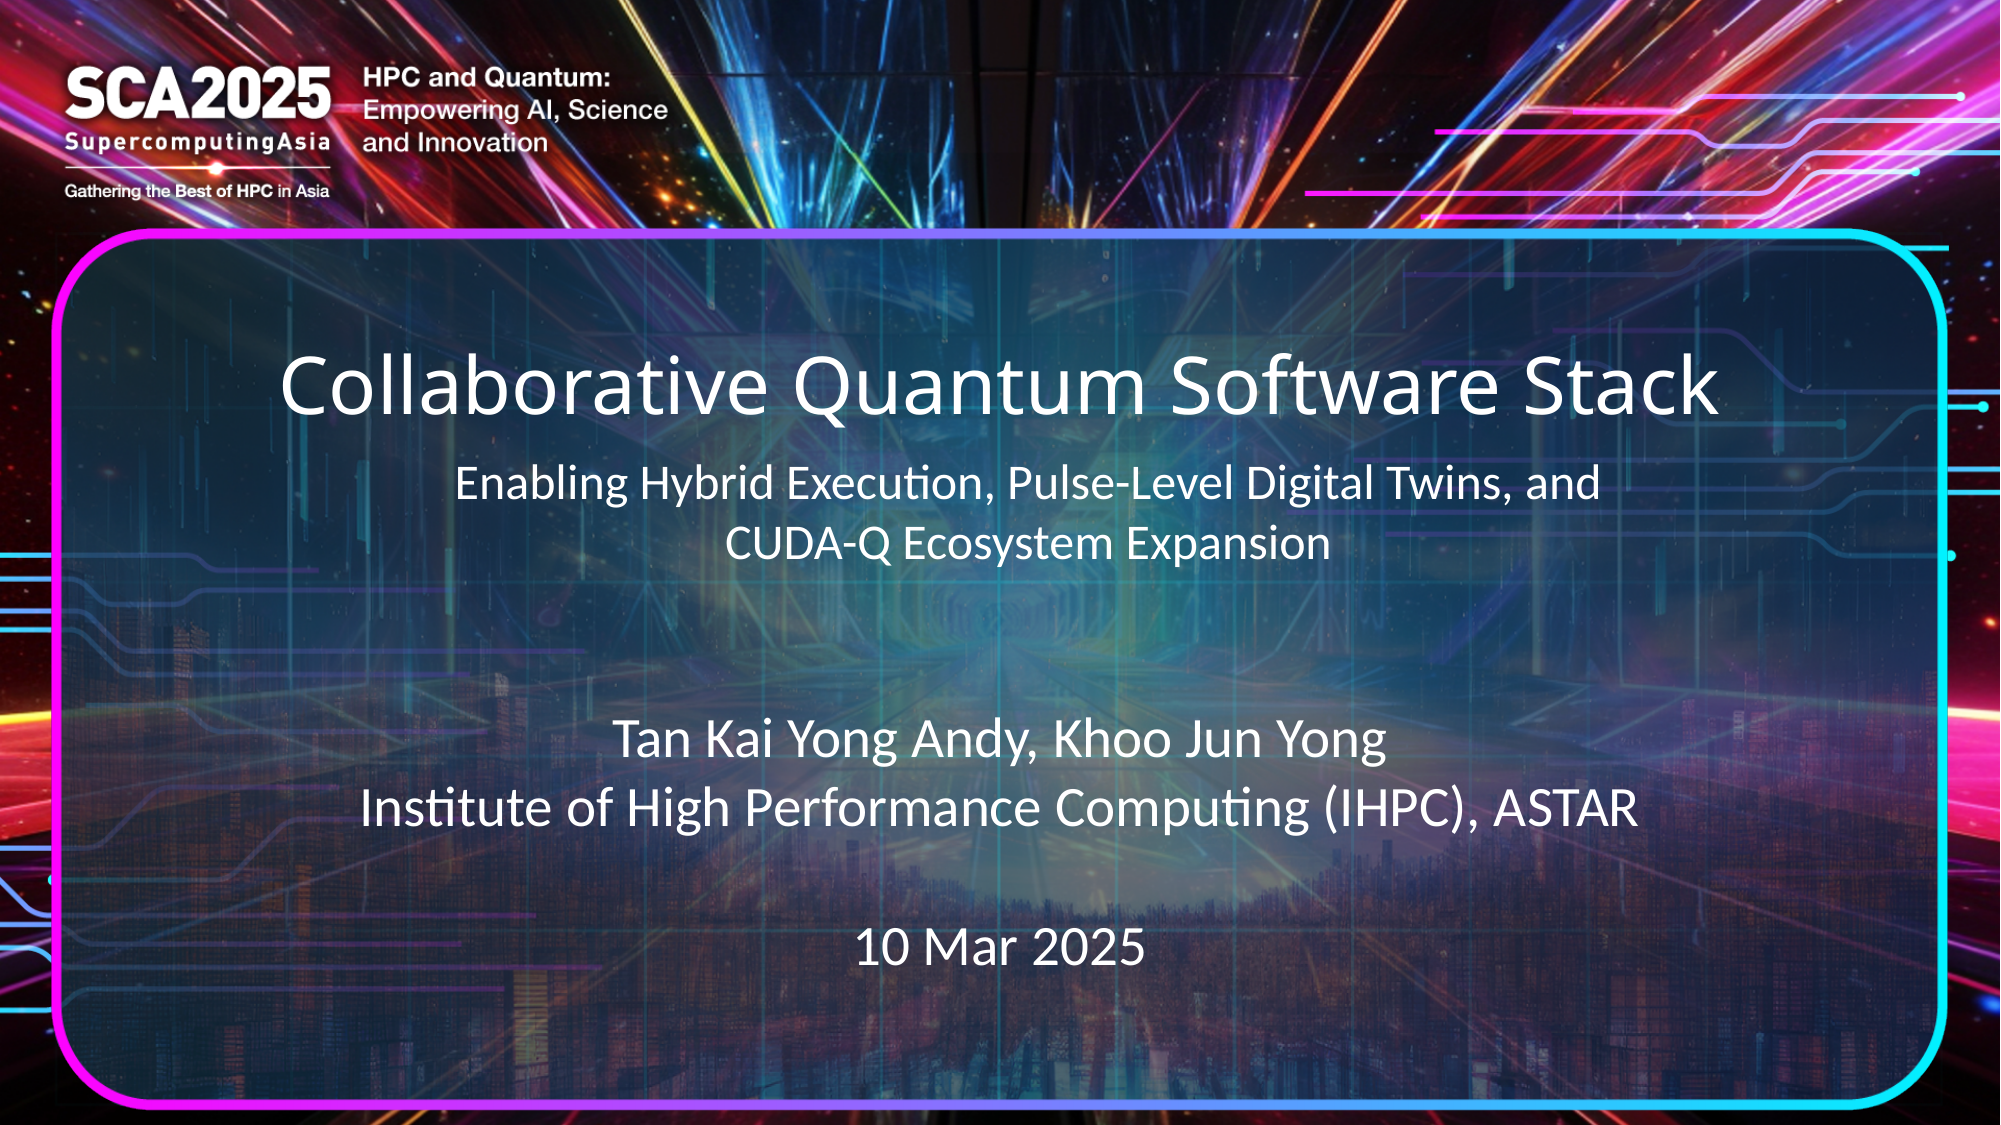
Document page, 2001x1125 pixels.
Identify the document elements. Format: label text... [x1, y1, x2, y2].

picture [0, 0, 2000, 1125]
subtitle Tan Kai Yong Andy, Khoo Jun Yong Institute of High Performance Computing (IHPC), ASTAR 10 Mar 2025 [249, 670, 1750, 986]
title Collaborative Quantum Software Stack [230, 271, 1770, 439]
text_box Enabling Hybrid Execution, Pulse-Level Digital Twins, and CUDA-Q Ecosystem Expansion [427, 442, 1630, 577]
